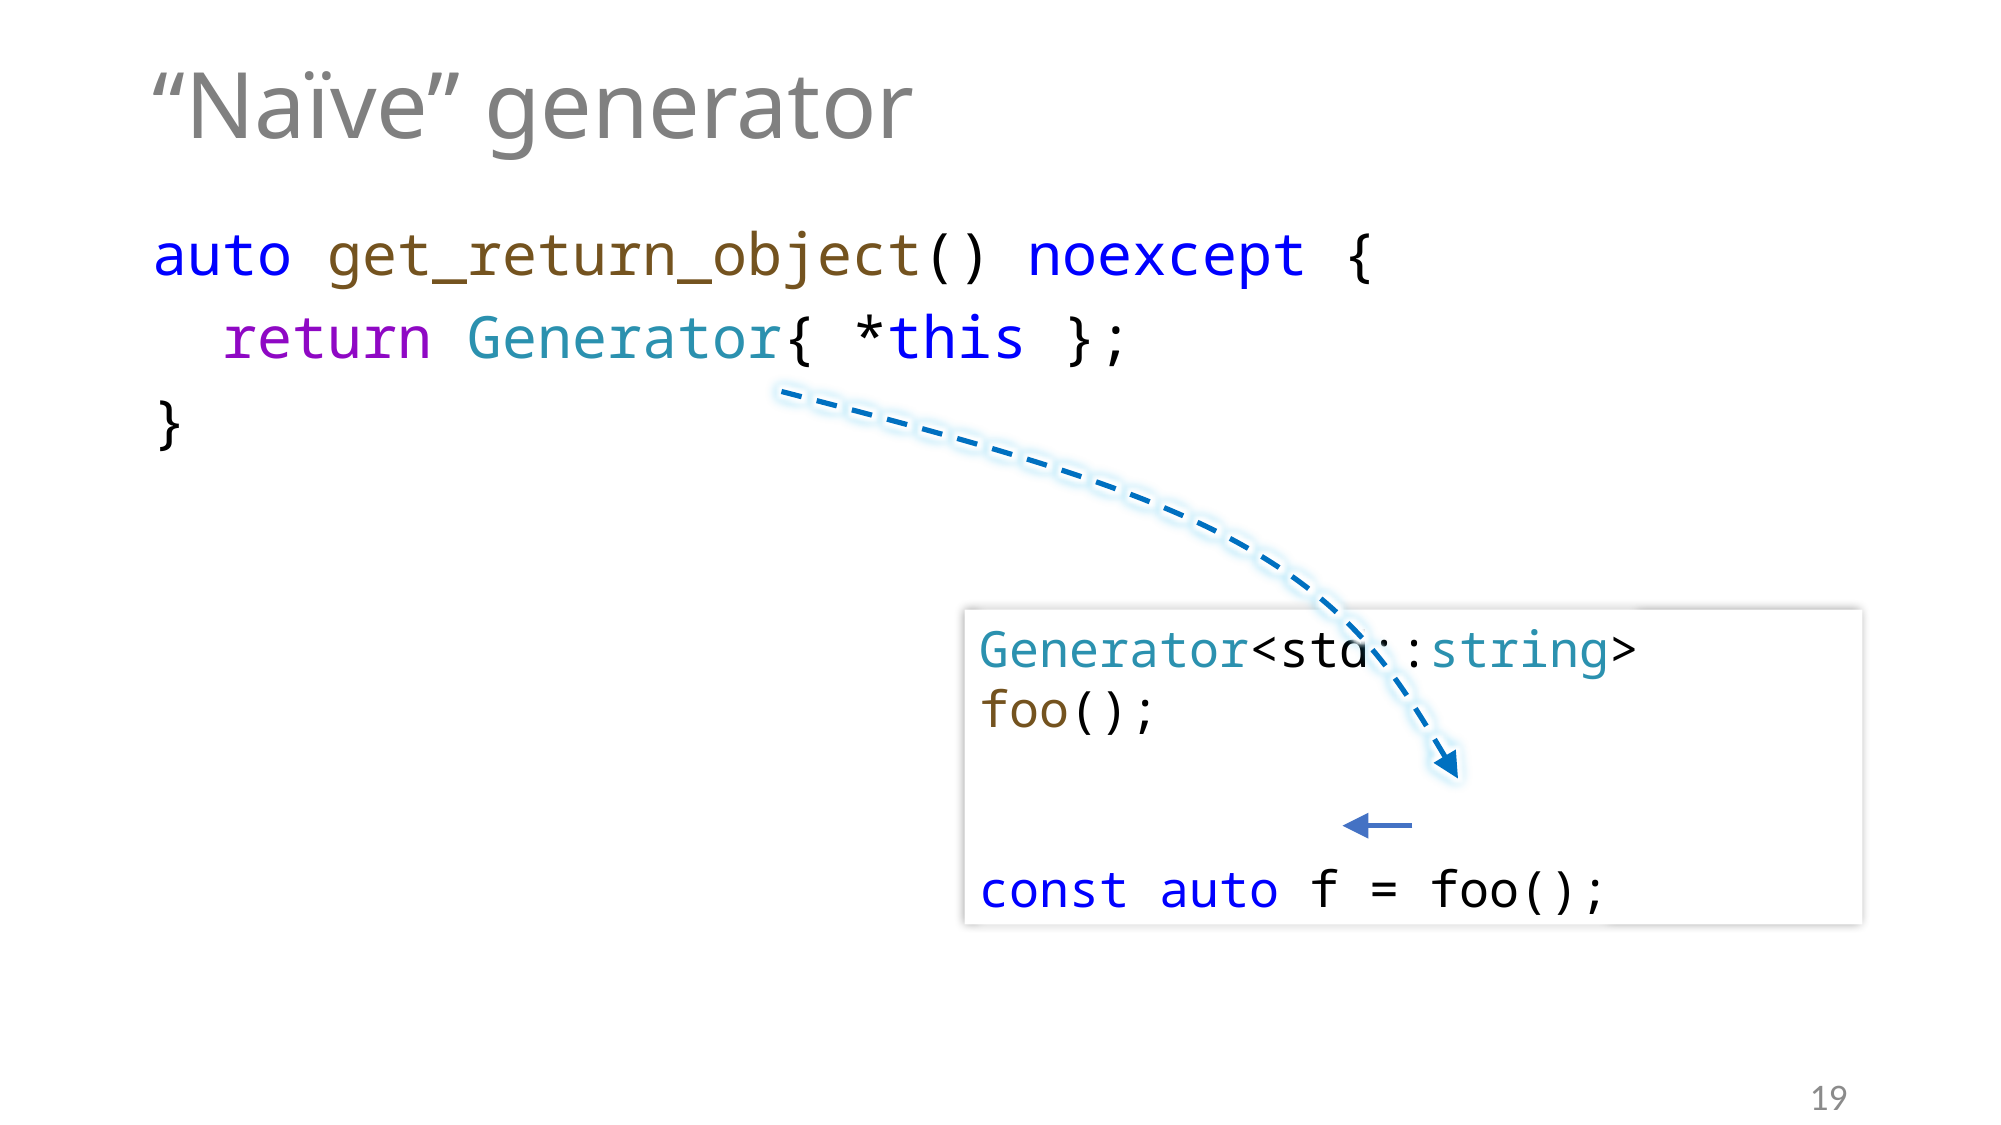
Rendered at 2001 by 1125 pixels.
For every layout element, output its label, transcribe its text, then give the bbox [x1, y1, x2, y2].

slide_number 19 [1412, 1065, 1863, 1125]
list auto get_return_object() noexcept { return Generator{ *this }; } [137, 217, 1863, 1066]
text_box [781, 390, 1458, 779]
title “Naïve” generator [137, 0, 1863, 217]
text_box Generator<std::string> foo(); const auto f = foo(); [964, 609, 1863, 925]
text_box [959, 604, 1863, 929]
